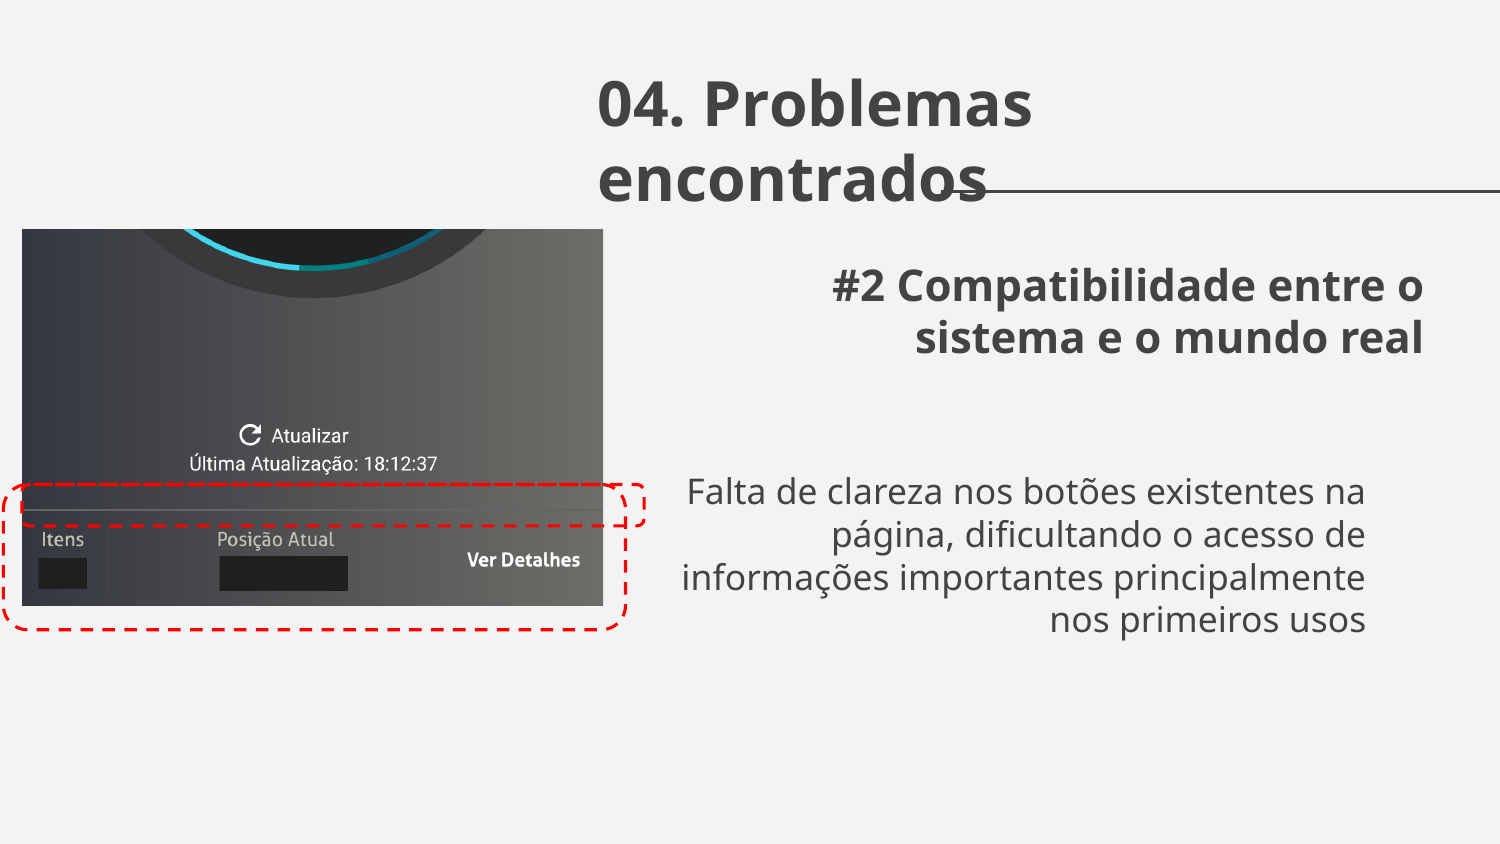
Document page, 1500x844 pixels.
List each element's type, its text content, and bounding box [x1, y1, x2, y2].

title 04. Problemas encontrados [582, 113, 1450, 165]
text_box [3, 487, 626, 630]
text_box [607, 484, 645, 526]
subtitle #2 Compatibilidade entre o sistema e o mundo real [746, 242, 1440, 377]
title Falta de clareza nos botões existentes na página, dificultando o acesso de informações importantes principalmente nos primeiros usos [650, 454, 1382, 600]
picture [21, 229, 604, 606]
